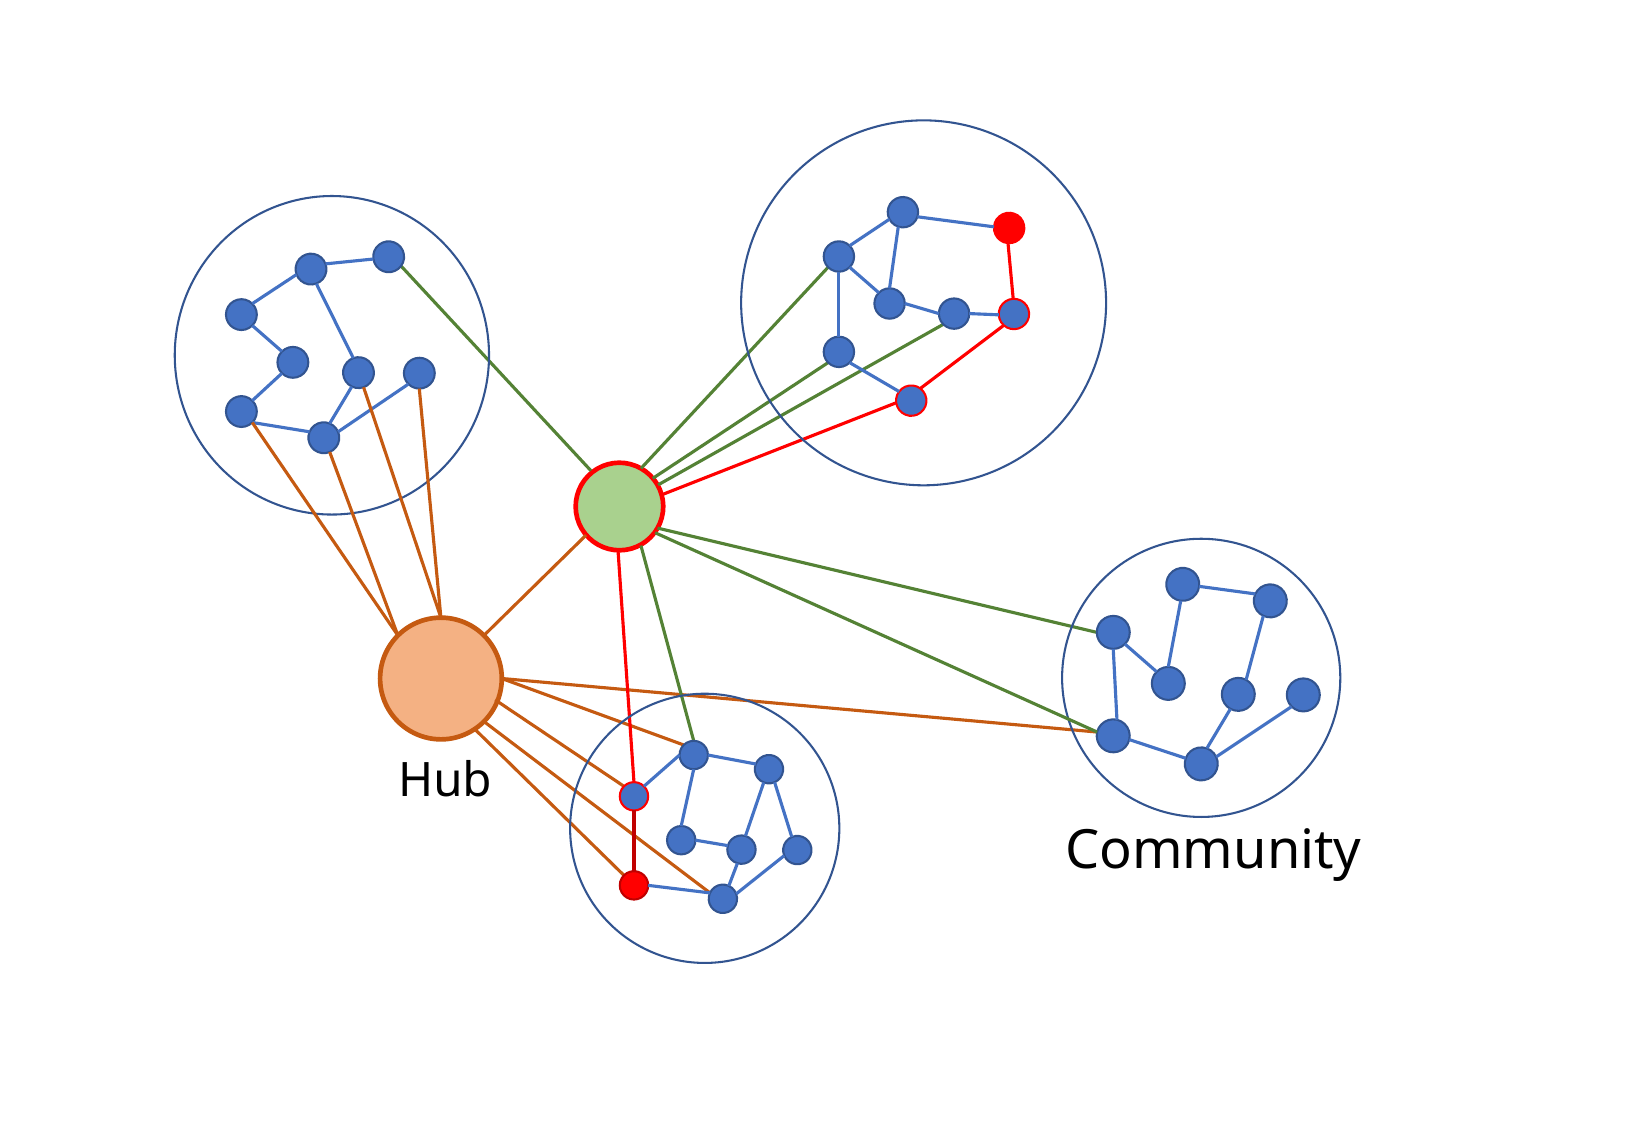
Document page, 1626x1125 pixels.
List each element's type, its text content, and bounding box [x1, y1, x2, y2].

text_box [617, 550, 634, 693]
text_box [1062, 538, 1341, 817]
text_box [379, 616, 503, 741]
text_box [640, 545, 655, 693]
text_box Hub [383, 741, 473, 814]
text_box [658, 469, 741, 485]
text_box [634, 678, 640, 693]
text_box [363, 387, 441, 618]
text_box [570, 693, 840, 963]
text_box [252, 422, 398, 636]
text_box Community [1050, 807, 1403, 888]
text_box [483, 721, 570, 893]
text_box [741, 120, 1107, 486]
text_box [661, 485, 897, 495]
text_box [495, 699, 501, 721]
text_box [652, 469, 658, 479]
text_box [657, 528, 1097, 532]
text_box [419, 388, 441, 618]
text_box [473, 727, 483, 876]
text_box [483, 535, 586, 636]
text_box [655, 532, 1098, 733]
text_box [174, 195, 490, 515]
text_box [574, 461, 665, 552]
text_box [640, 267, 741, 469]
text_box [501, 678, 617, 733]
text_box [490, 265, 591, 471]
